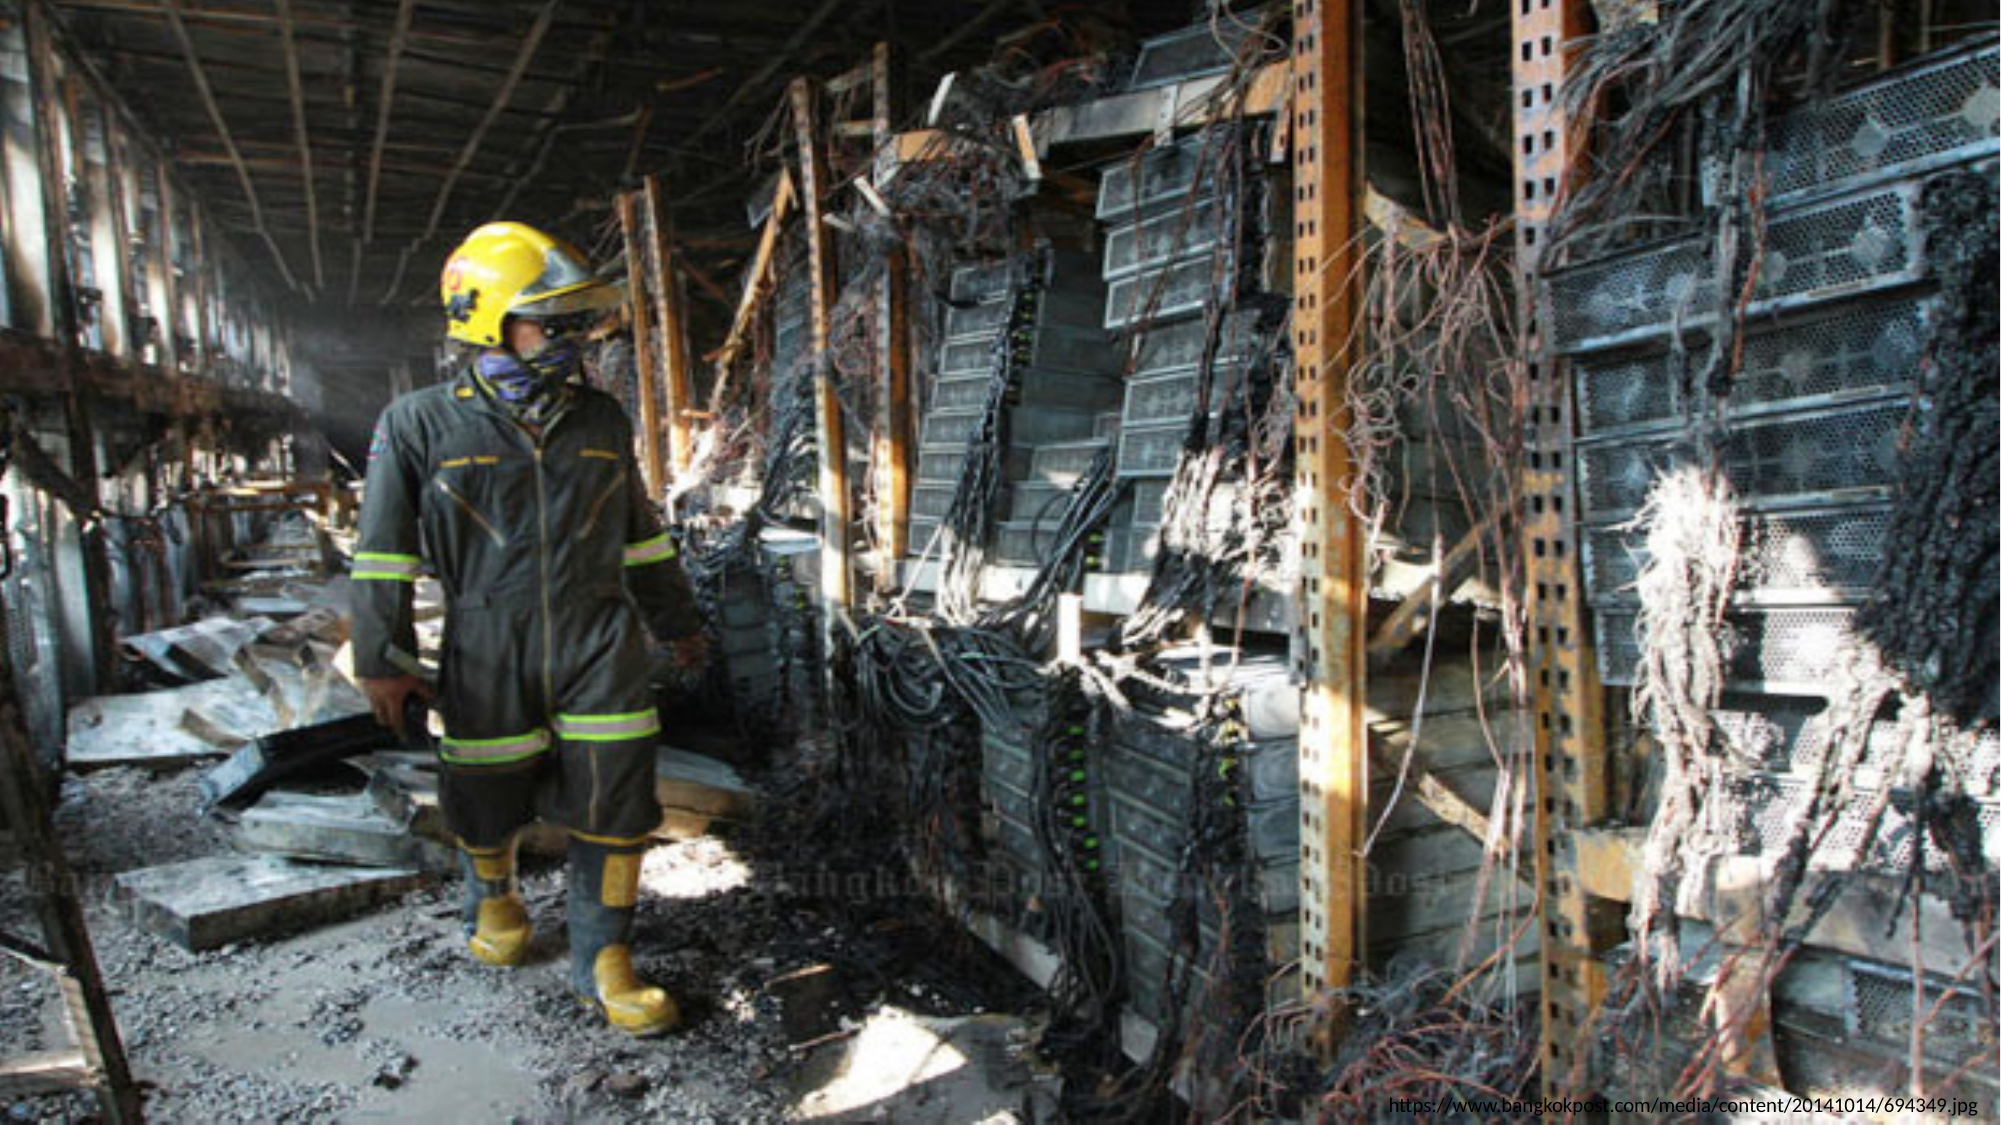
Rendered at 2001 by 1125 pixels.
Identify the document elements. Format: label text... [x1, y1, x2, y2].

text_box https://www.bangkokpost.com/media/content/20141014/694349.jpg [1373, 1084, 1993, 1125]
picture [0, 0, 2001, 1125]
